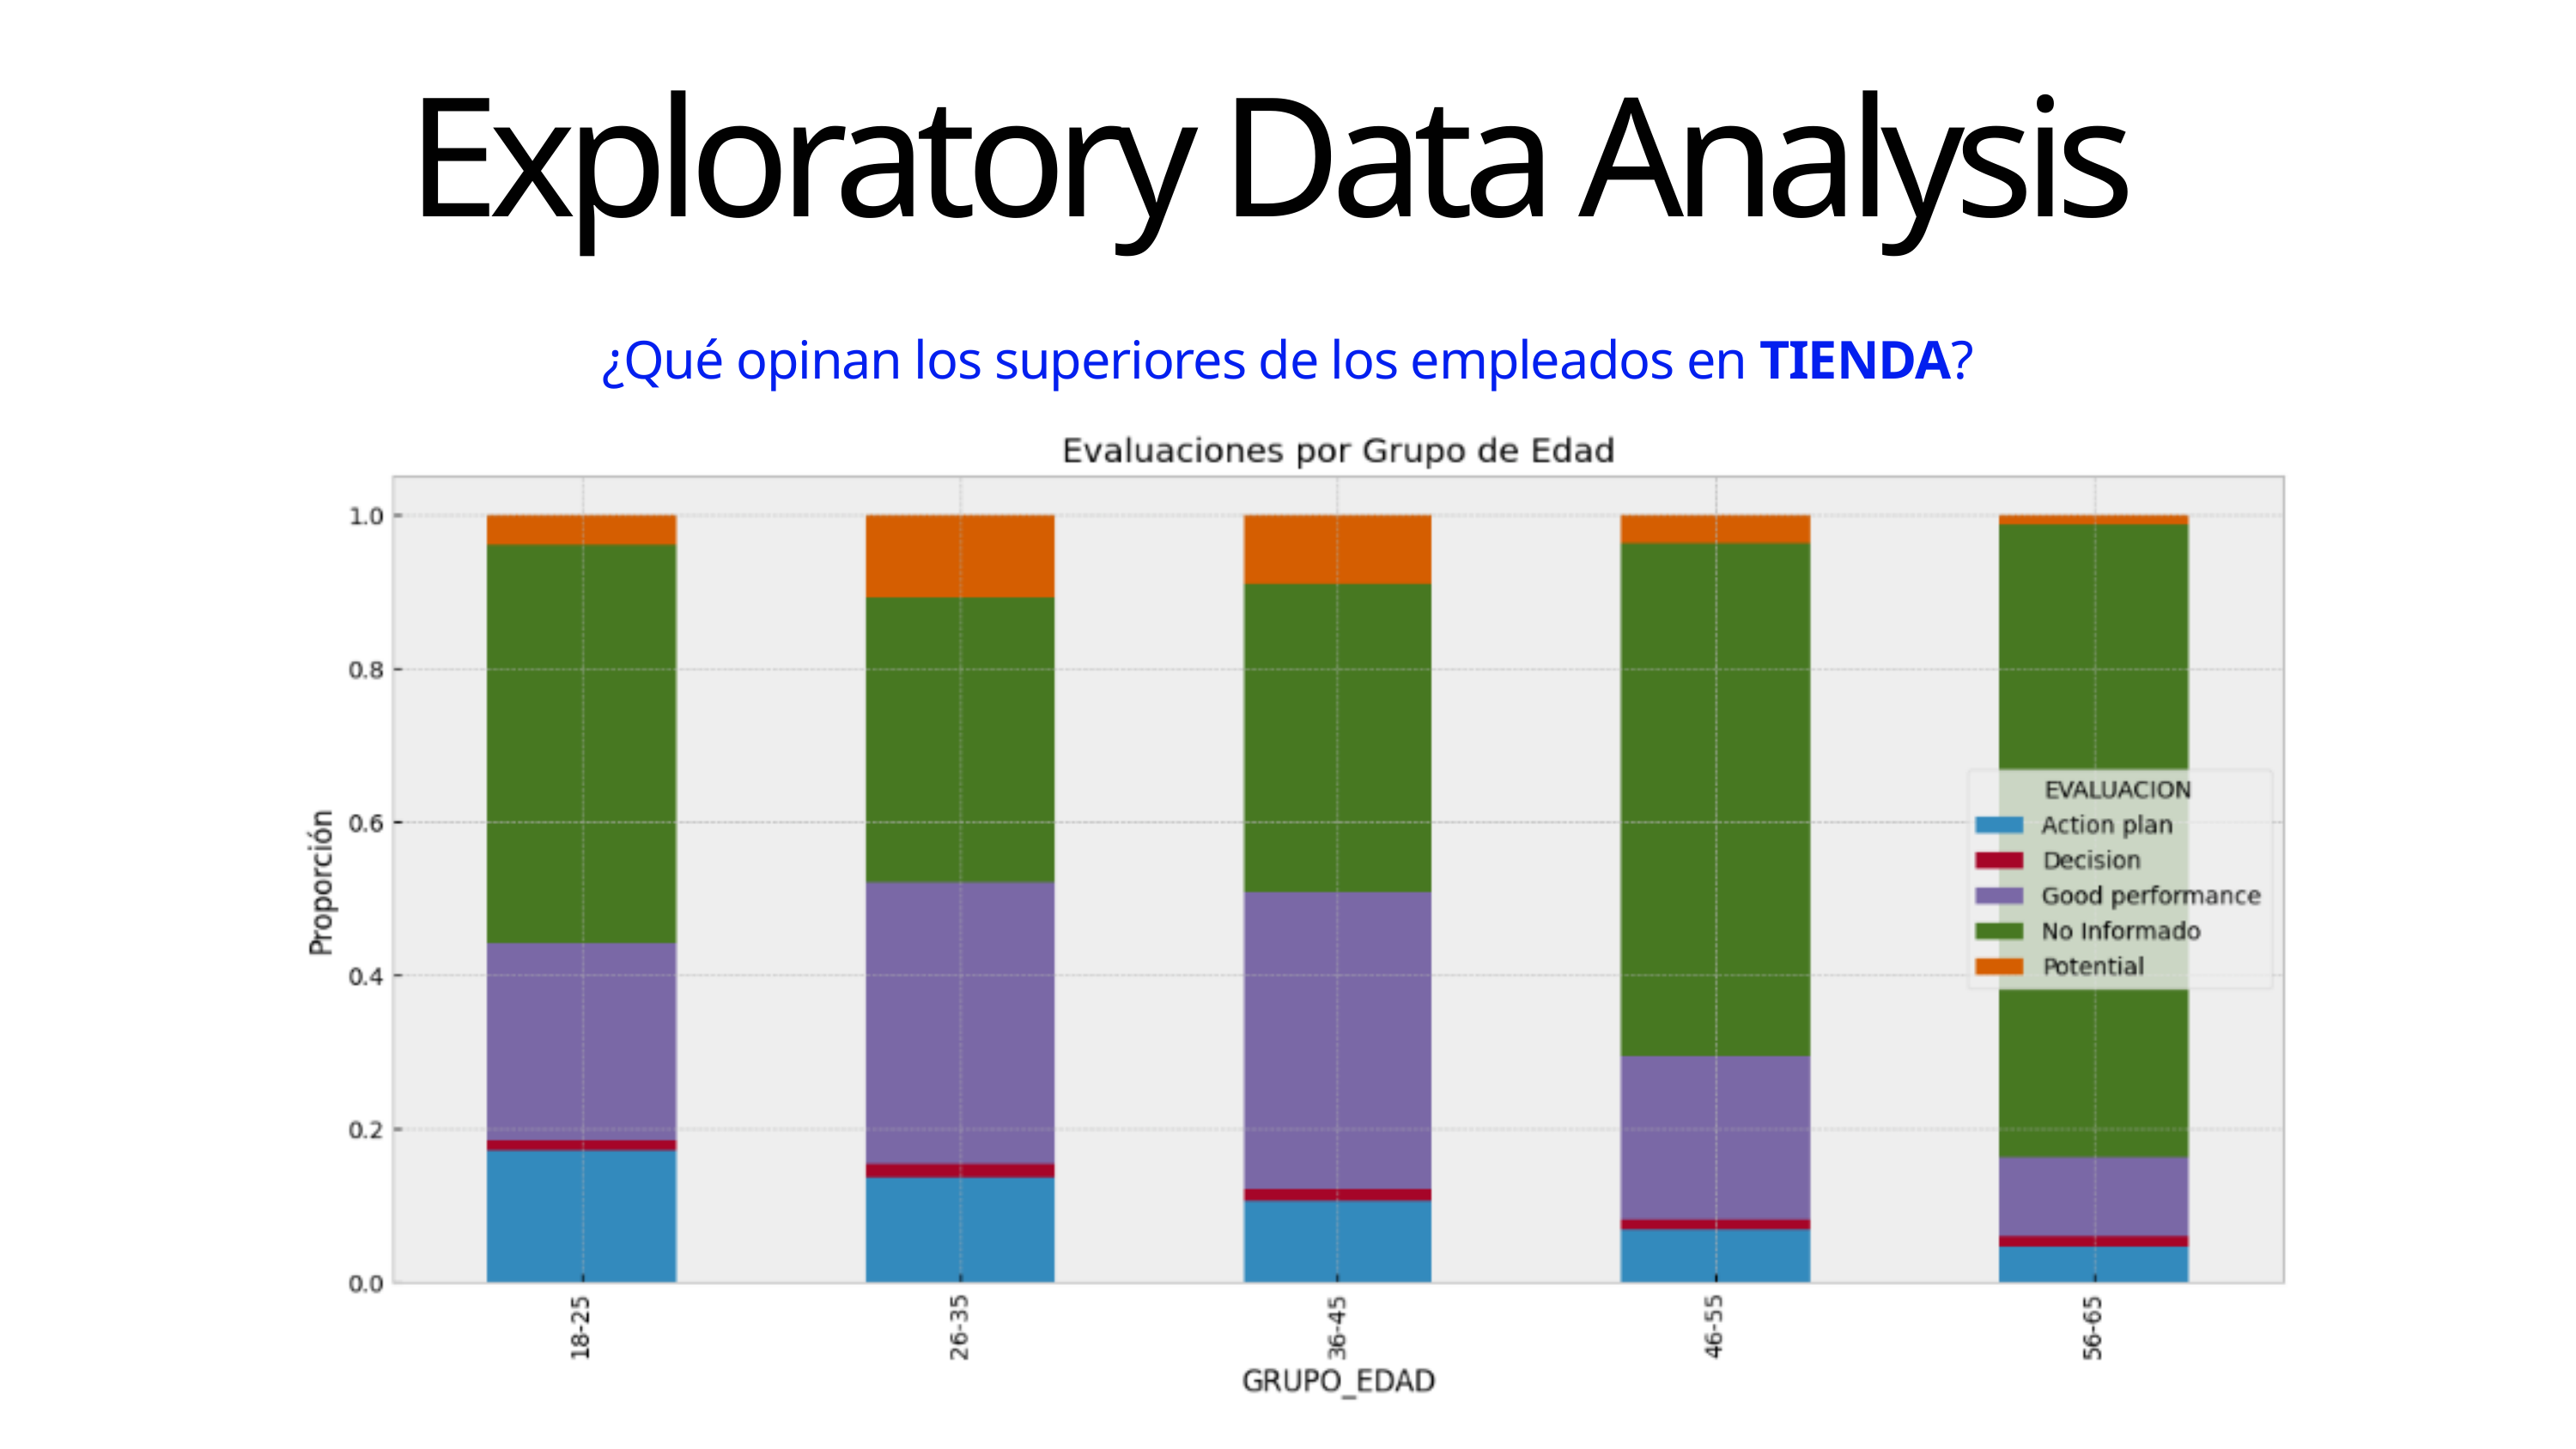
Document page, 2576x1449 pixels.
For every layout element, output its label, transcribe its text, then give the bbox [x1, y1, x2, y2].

text_box Exploratory Data Analysis [84, 70, 2492, 250]
text_box ¿Qué opinan los superiores de los empleados en TIENDA? [501, 316, 2075, 390]
text_box [264, 416, 2312, 1422]
